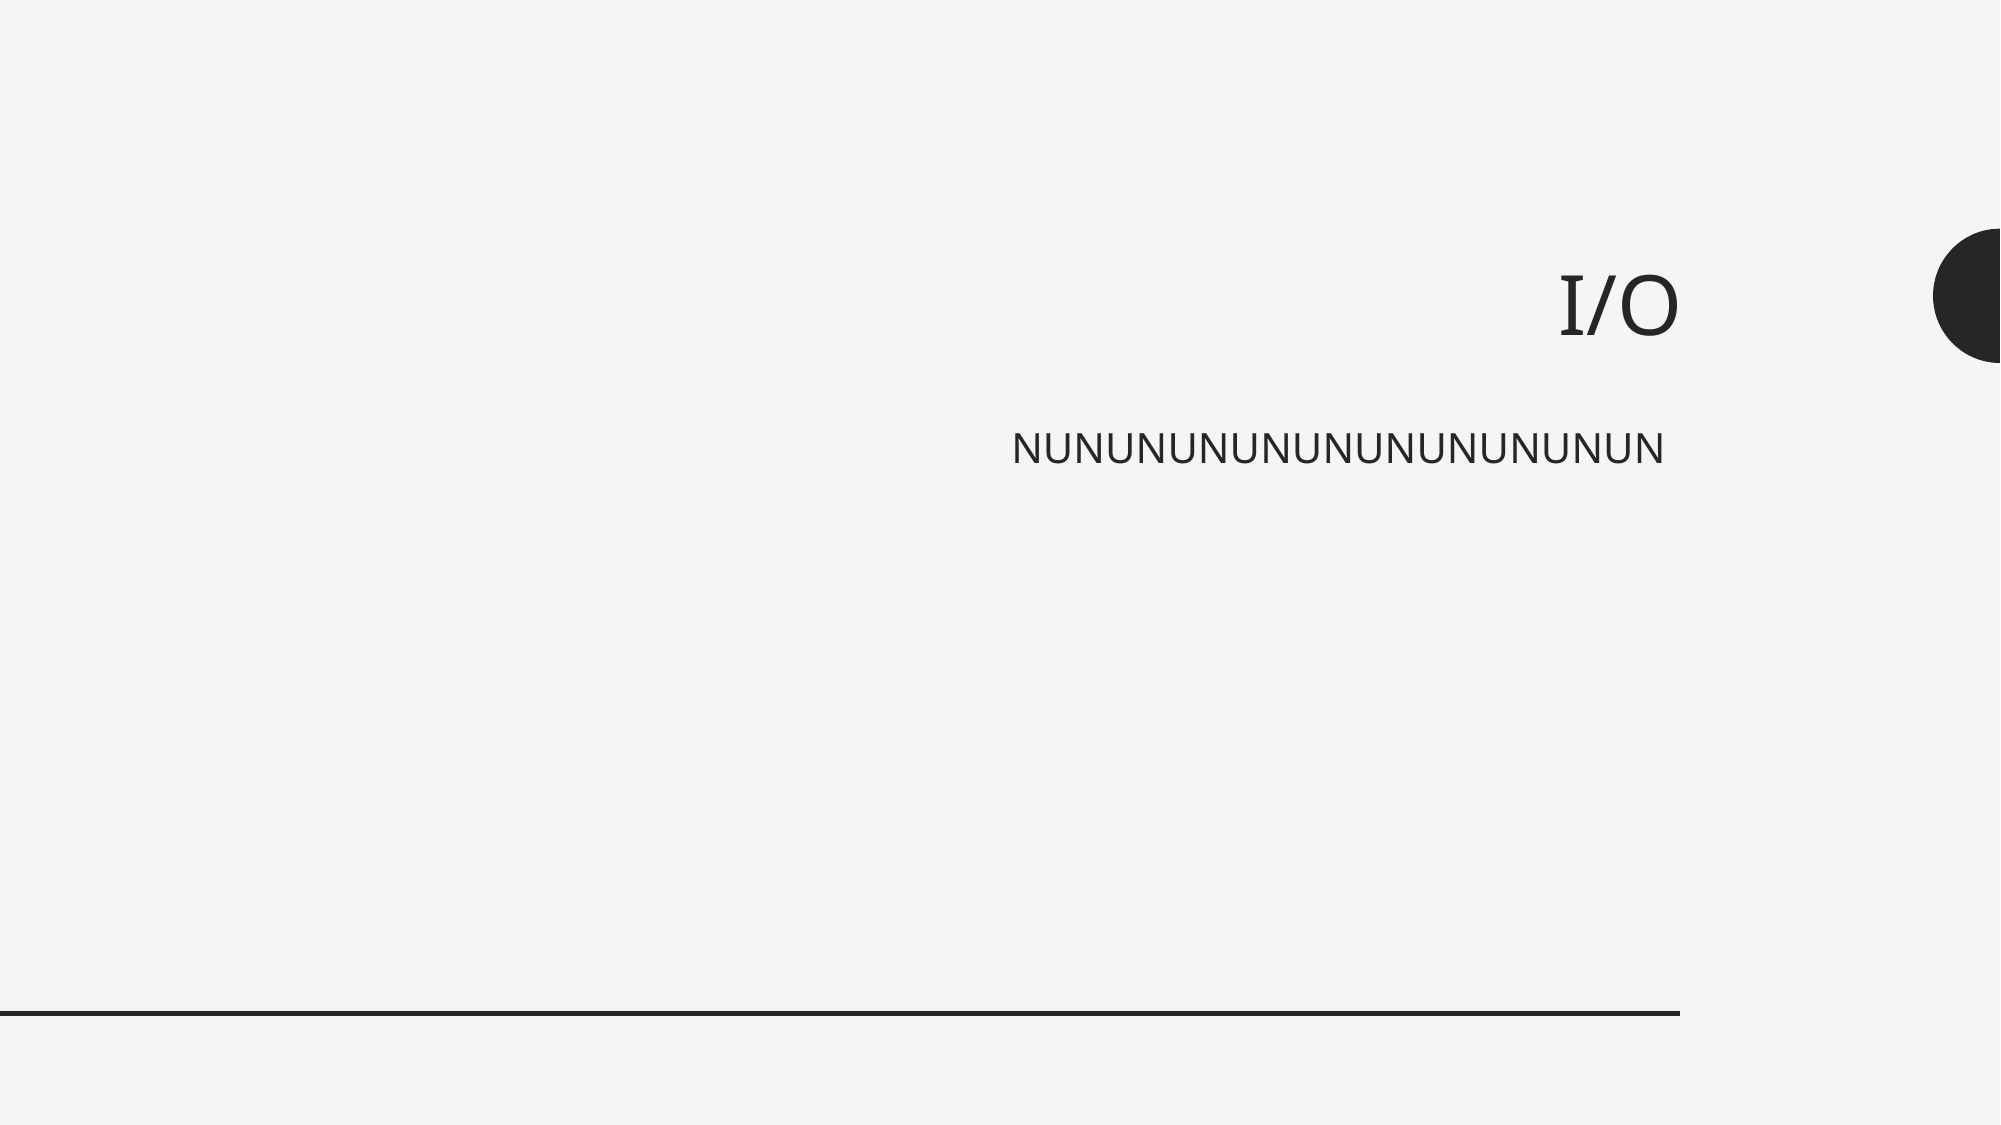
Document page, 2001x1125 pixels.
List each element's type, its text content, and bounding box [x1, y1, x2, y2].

list I/O [319, 228, 1698, 363]
title nunununununununununun [319, 421, 1681, 961]
